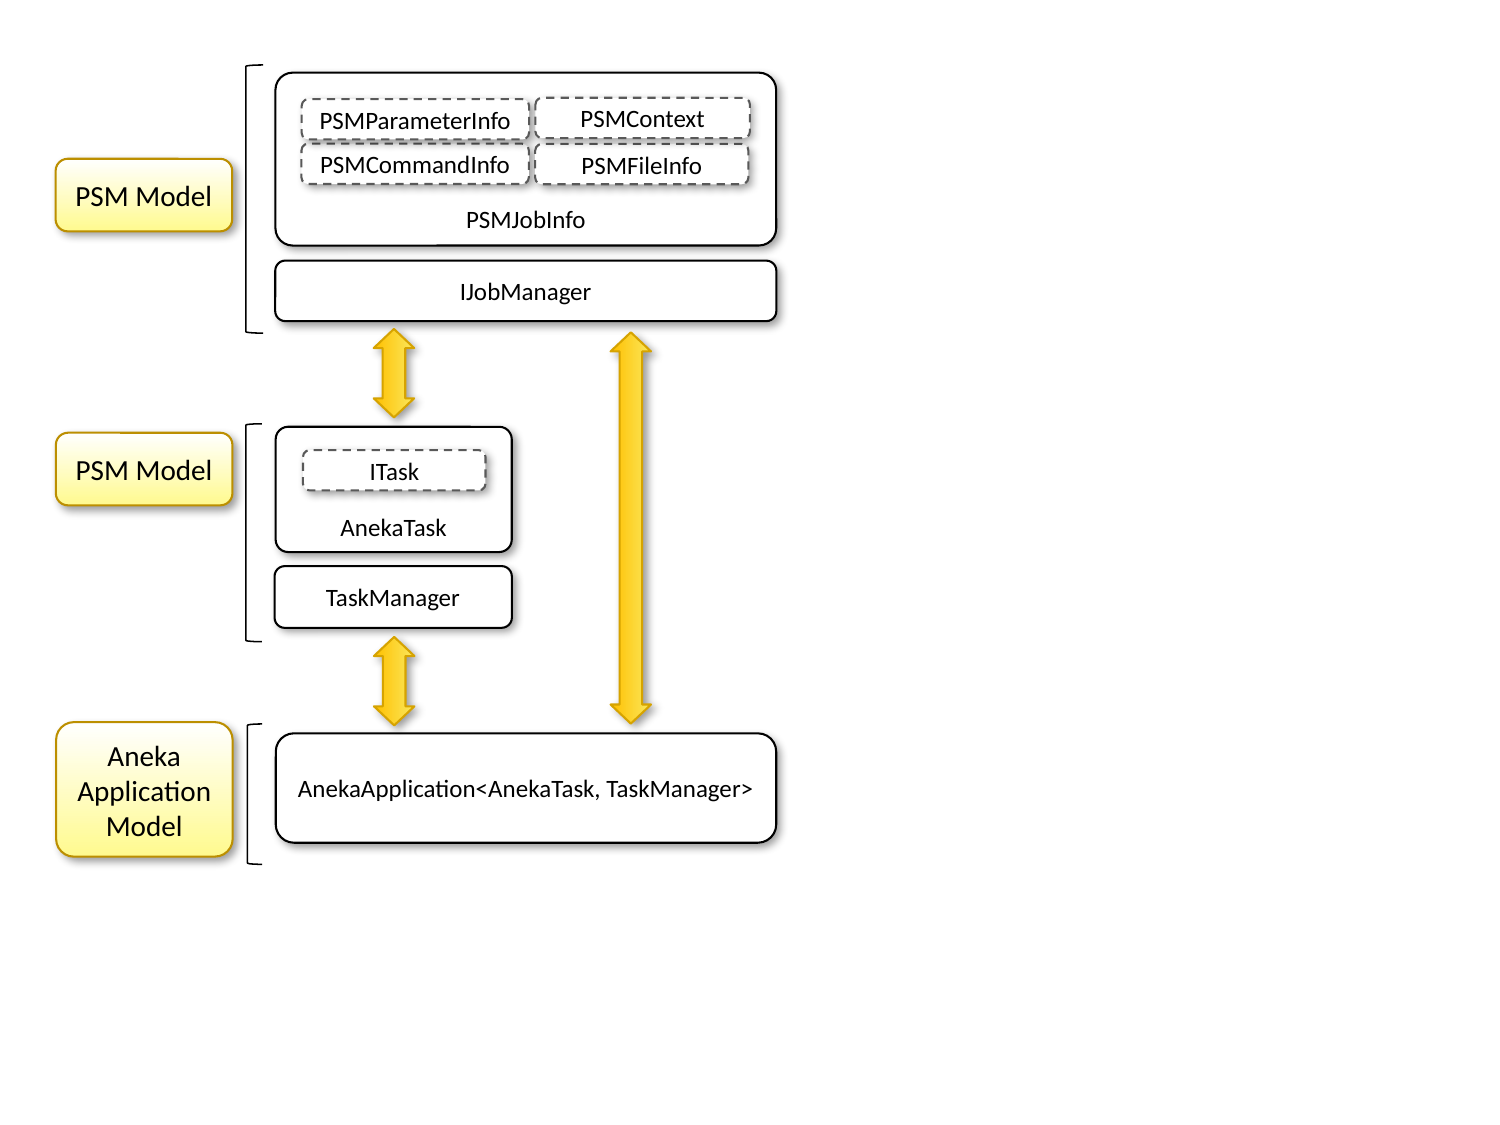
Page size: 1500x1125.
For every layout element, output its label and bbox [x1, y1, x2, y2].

text_box [45, 44, 799, 884]
